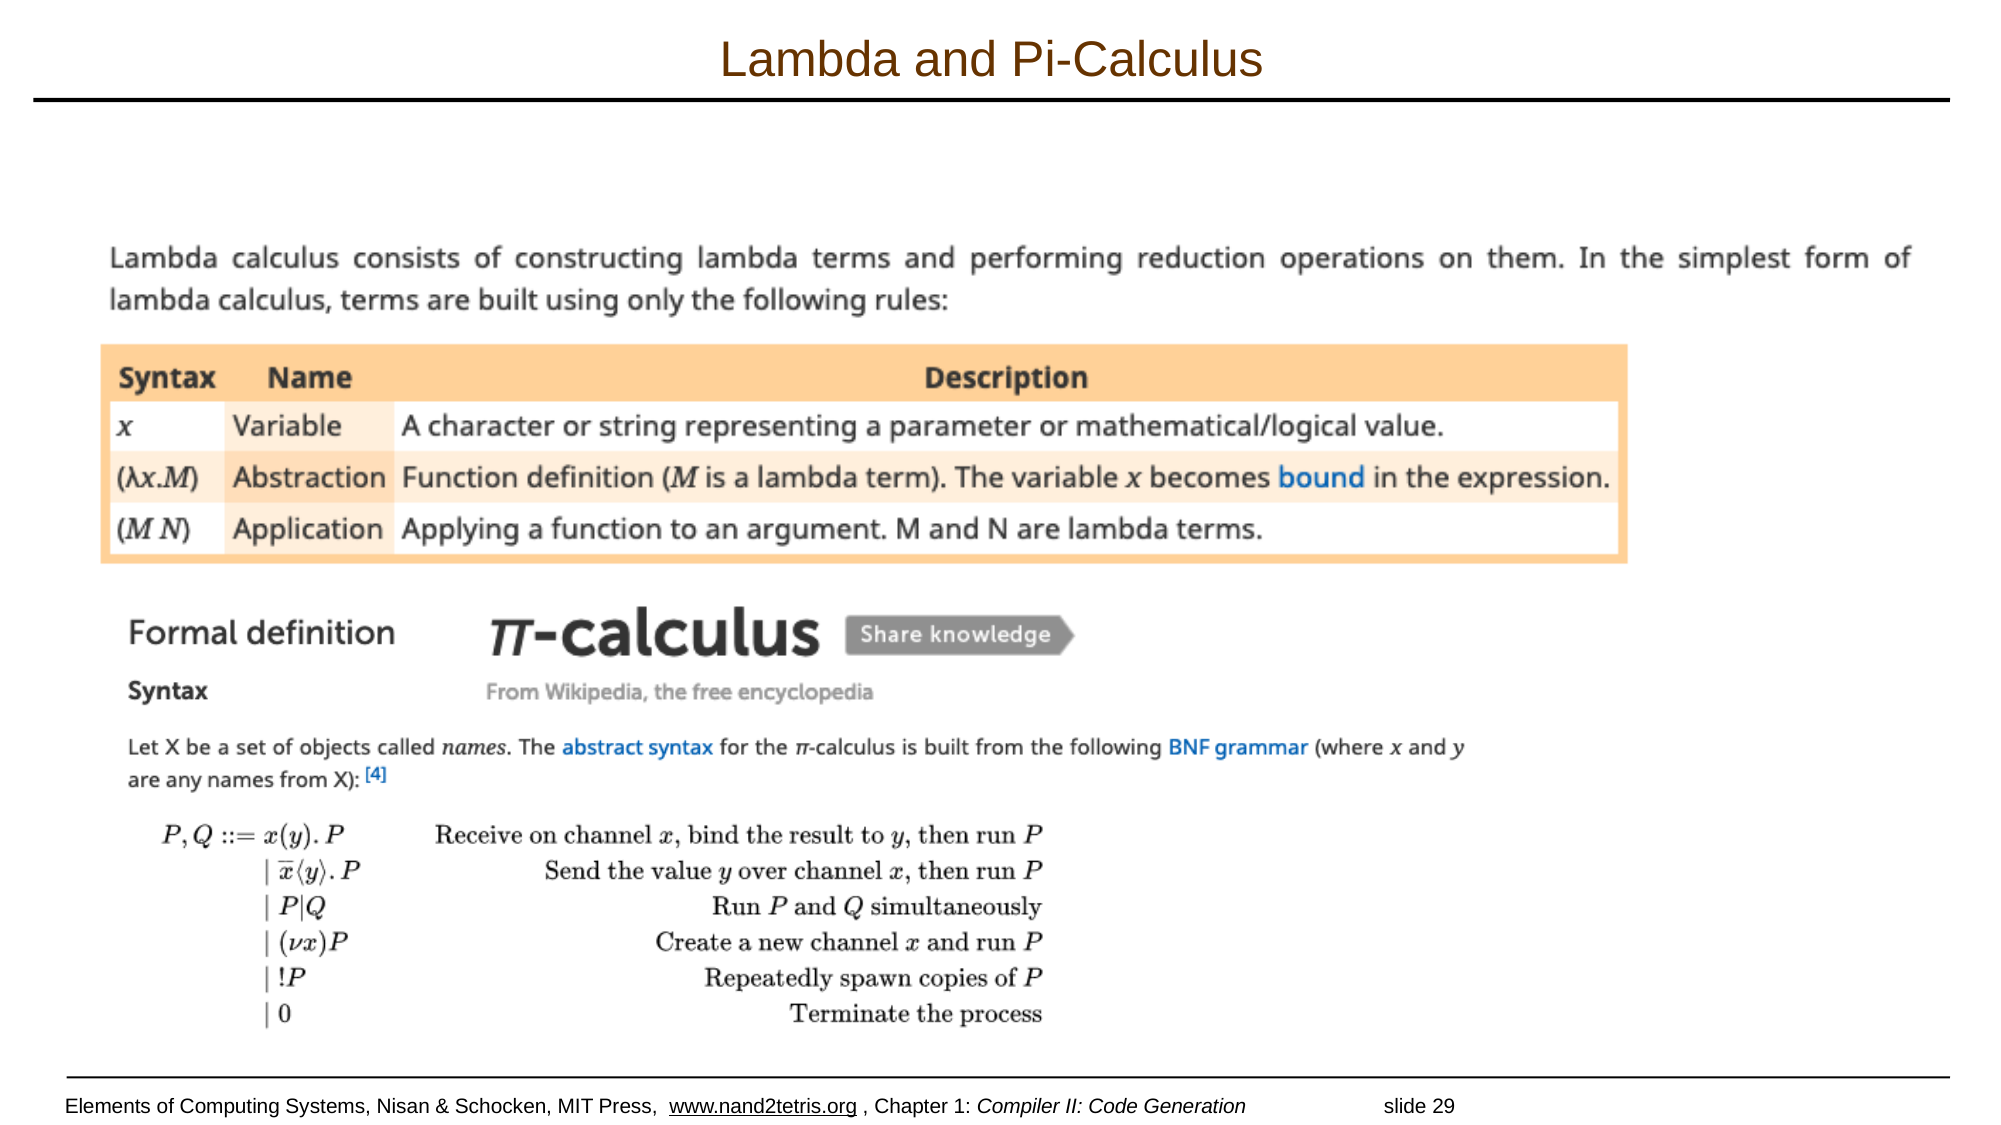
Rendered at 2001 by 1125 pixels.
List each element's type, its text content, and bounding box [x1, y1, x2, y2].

picture [62, 232, 1937, 567]
picture [99, 589, 1497, 1070]
title Lambda and Pi-Calculus [33, 12, 1950, 100]
